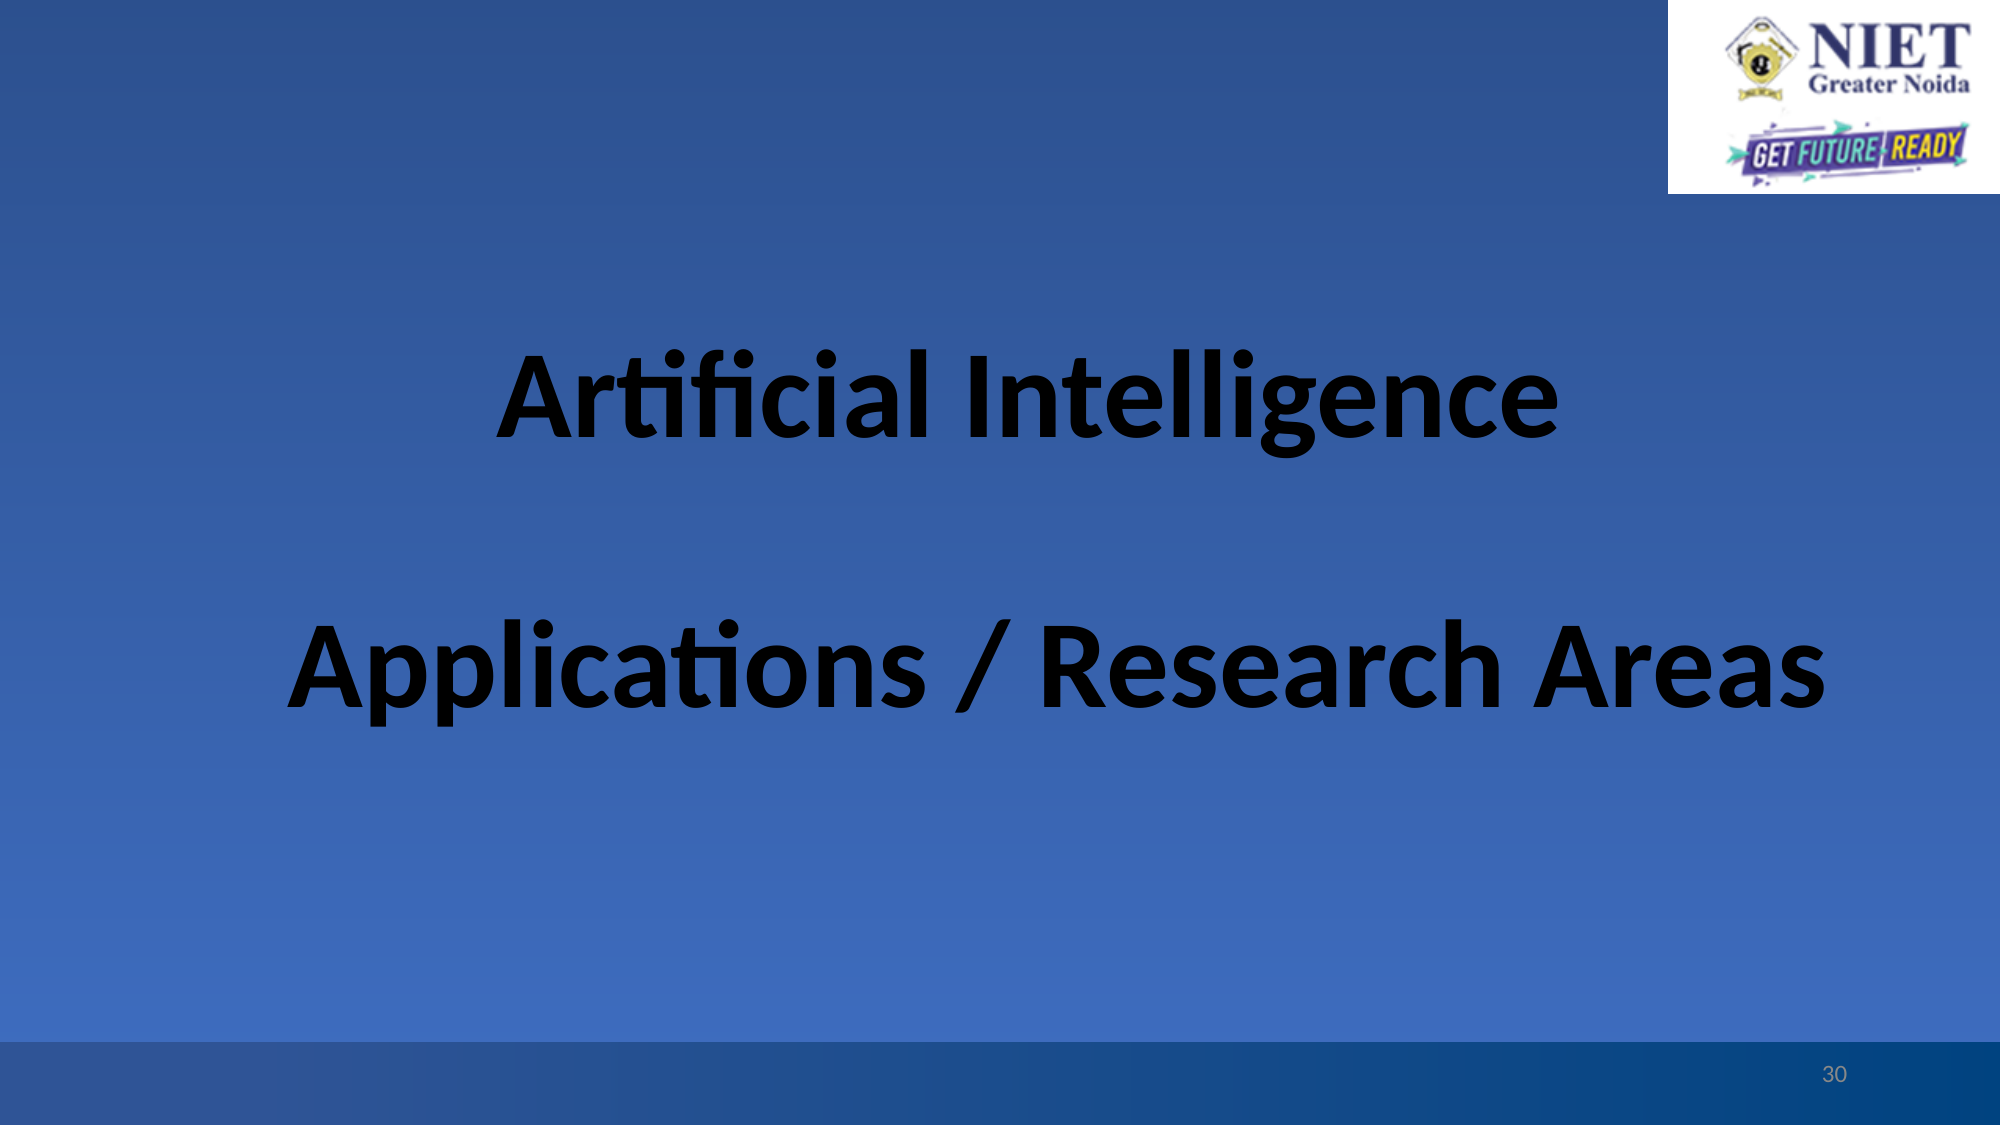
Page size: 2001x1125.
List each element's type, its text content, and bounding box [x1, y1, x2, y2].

picture [1668, 0, 2000, 194]
title Artificial Intelligence Applications / Research Areas [200, 500, 1888, 892]
slide_number 30 [1412, 1042, 1863, 1103]
